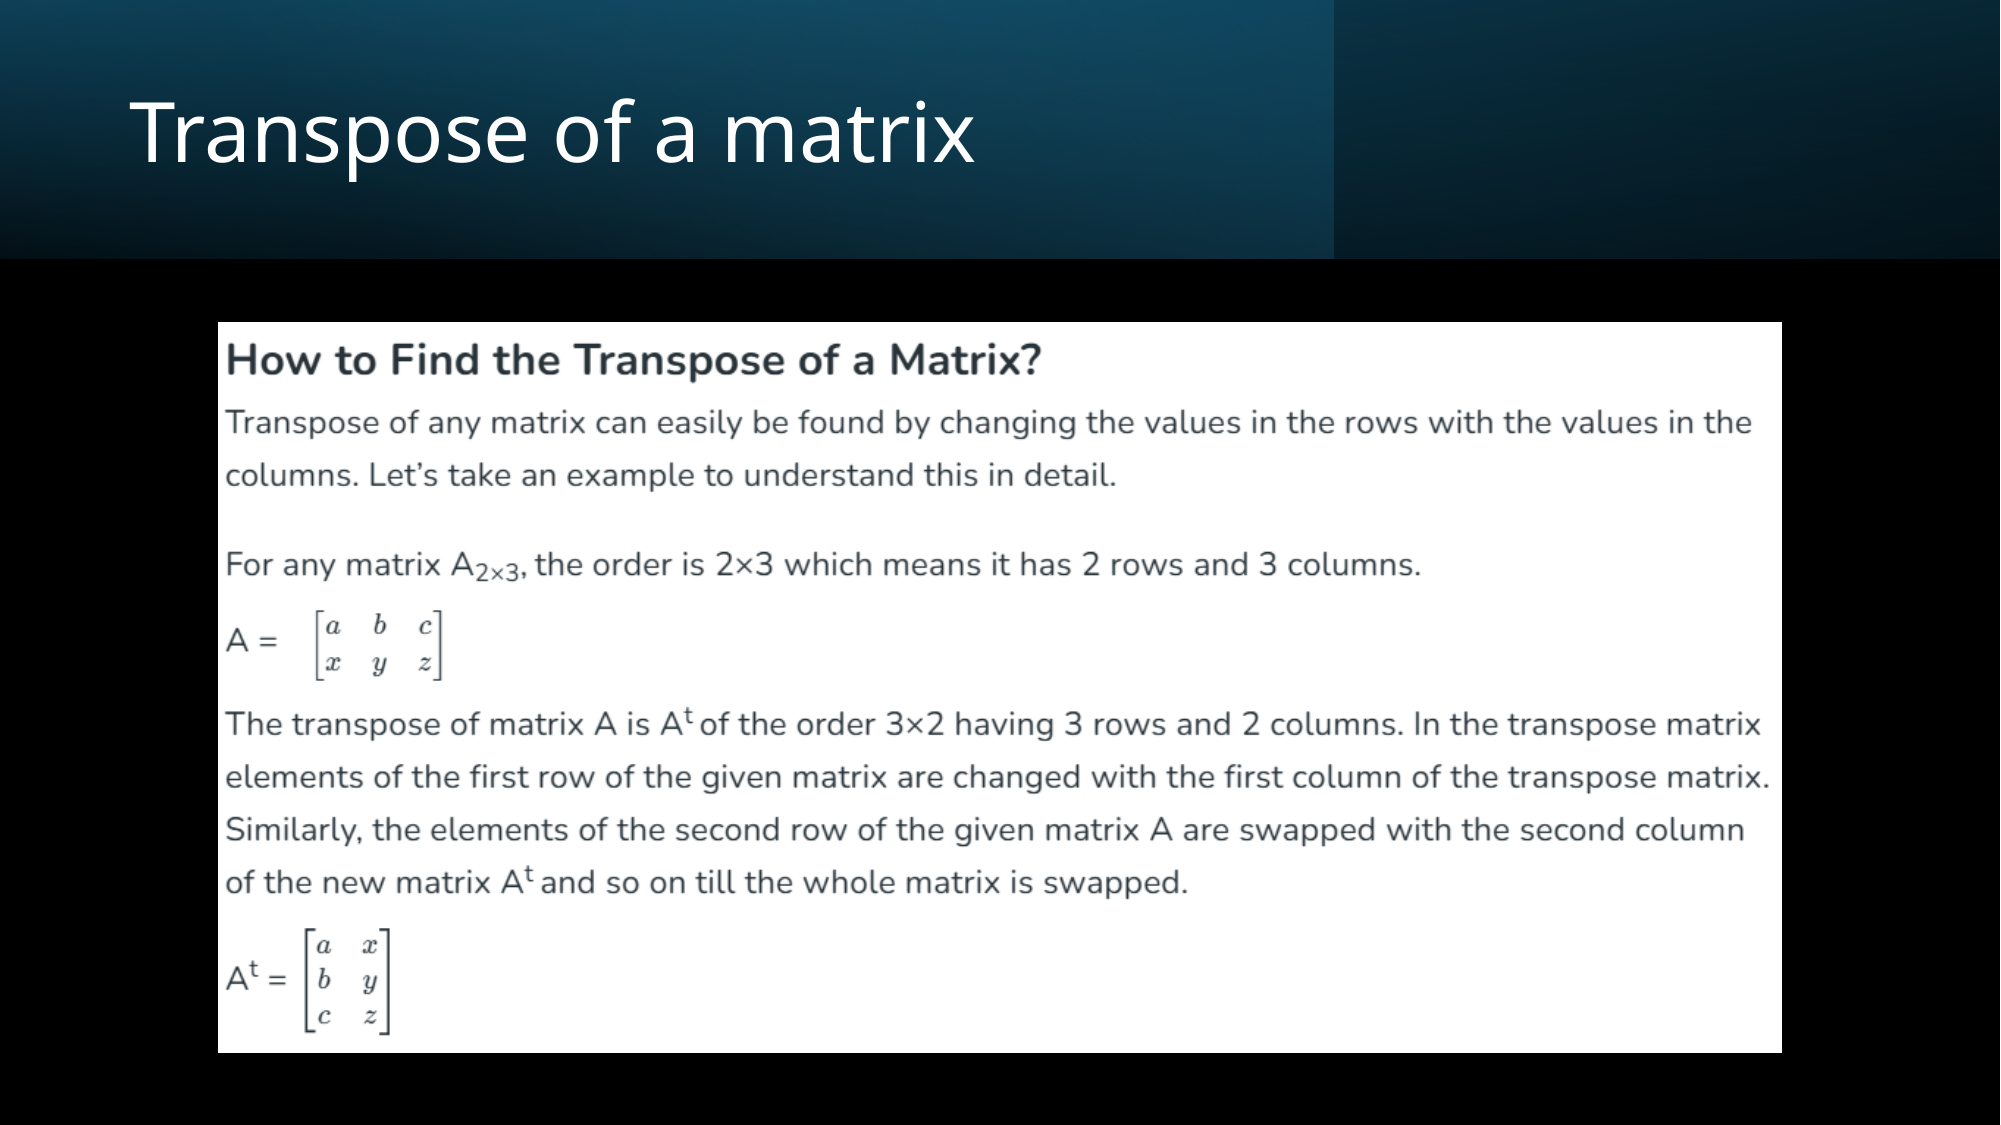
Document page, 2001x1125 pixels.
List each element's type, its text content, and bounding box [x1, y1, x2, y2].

text_box [0, 260, 2000, 1125]
title Transpose of a matrix [114, 40, 1274, 231]
text_box [0, 0, 2000, 260]
picture [218, 322, 1782, 1054]
